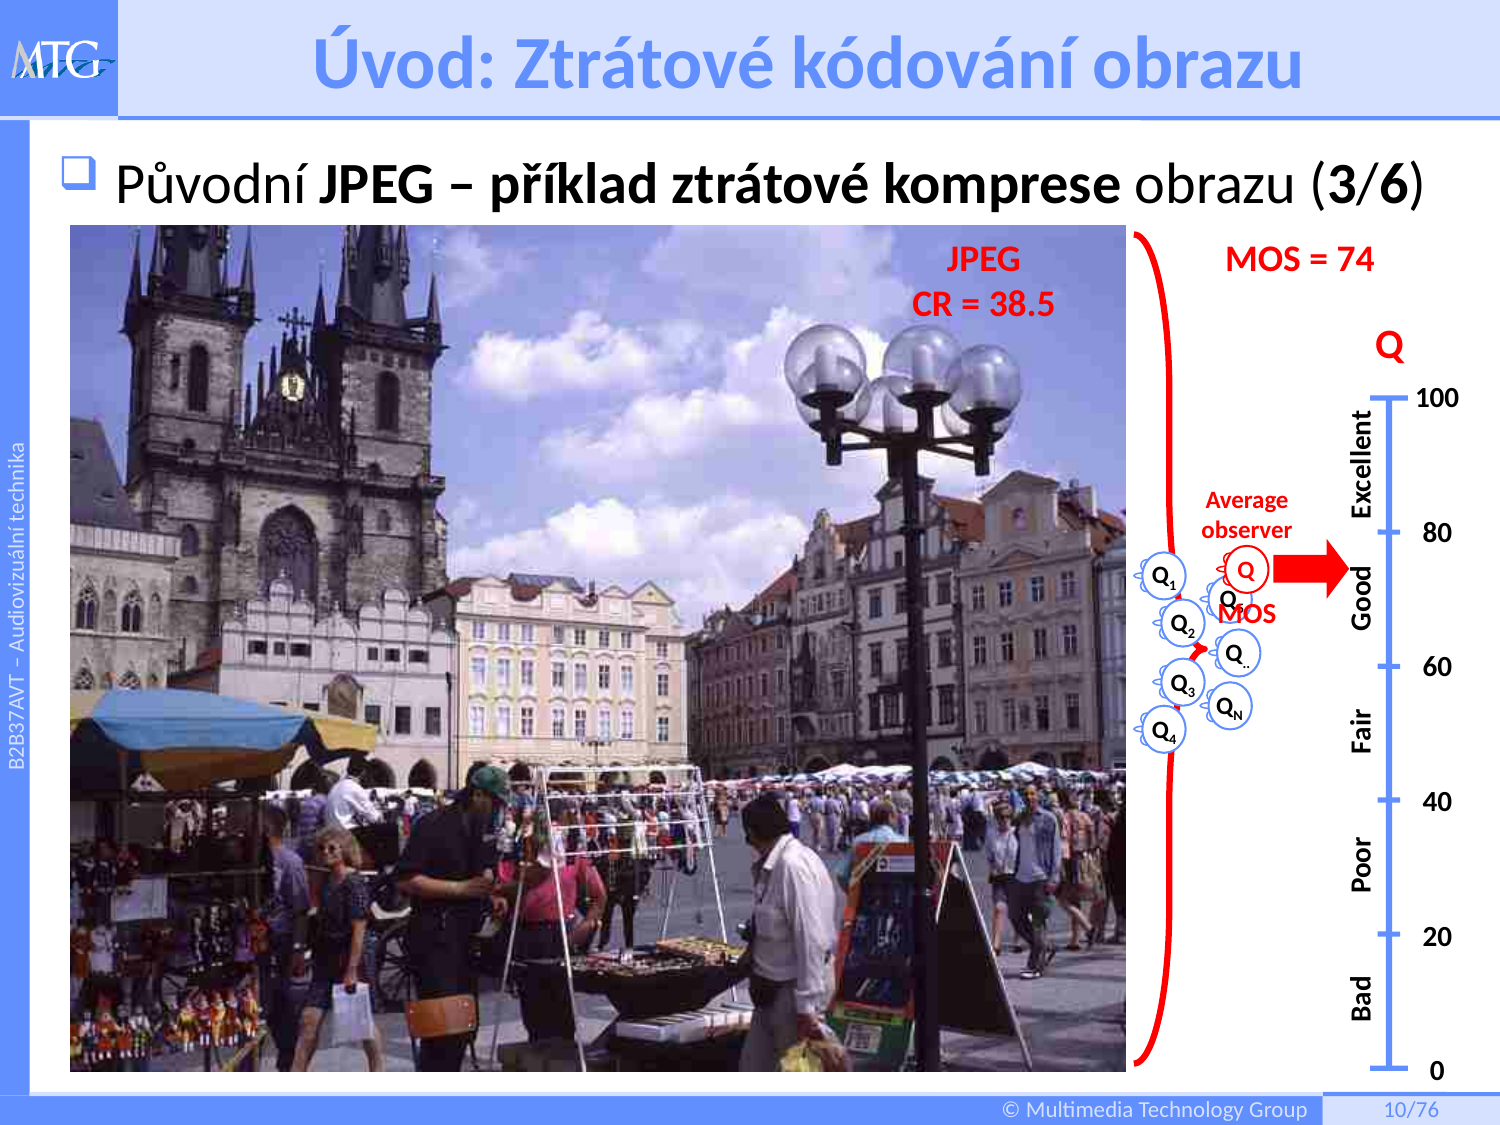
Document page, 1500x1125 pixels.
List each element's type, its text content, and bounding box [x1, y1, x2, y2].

text_box 100 [1400, 371, 1475, 422]
list Původní JPEG – příklad ztrátové komprese obrazu (3/6) [44, 137, 1471, 1094]
text_box [1133, 760, 1171, 1064]
picture [70, 225, 1126, 1072]
text_box Excellent [1334, 381, 1384, 548]
text_box 40 [1412, 774, 1467, 825]
text_box Poor [1334, 821, 1364, 909]
text_box 60 [1412, 640, 1467, 691]
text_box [1152, 475, 1347, 637]
text_box Fair [1334, 694, 1364, 770]
text_box 0 [1414, 1043, 1460, 1094]
text_box Good [1334, 550, 1364, 647]
text_box MOS = 74 [1157, 226, 1443, 287]
text_box Q [1360, 309, 1419, 375]
picture [10, 40, 116, 78]
text_box Bad [1334, 960, 1364, 1038]
text_box 20 [1412, 909, 1467, 960]
slide_number 9/76 [1322, 1095, 1500, 1125]
text_box [1133, 234, 1170, 551]
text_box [1369, 397, 1409, 1069]
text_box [1133, 551, 1267, 754]
title Úvod: Ztrátové kódování obrazu [118, 0, 1500, 119]
text_box 80 [1412, 505, 1467, 556]
